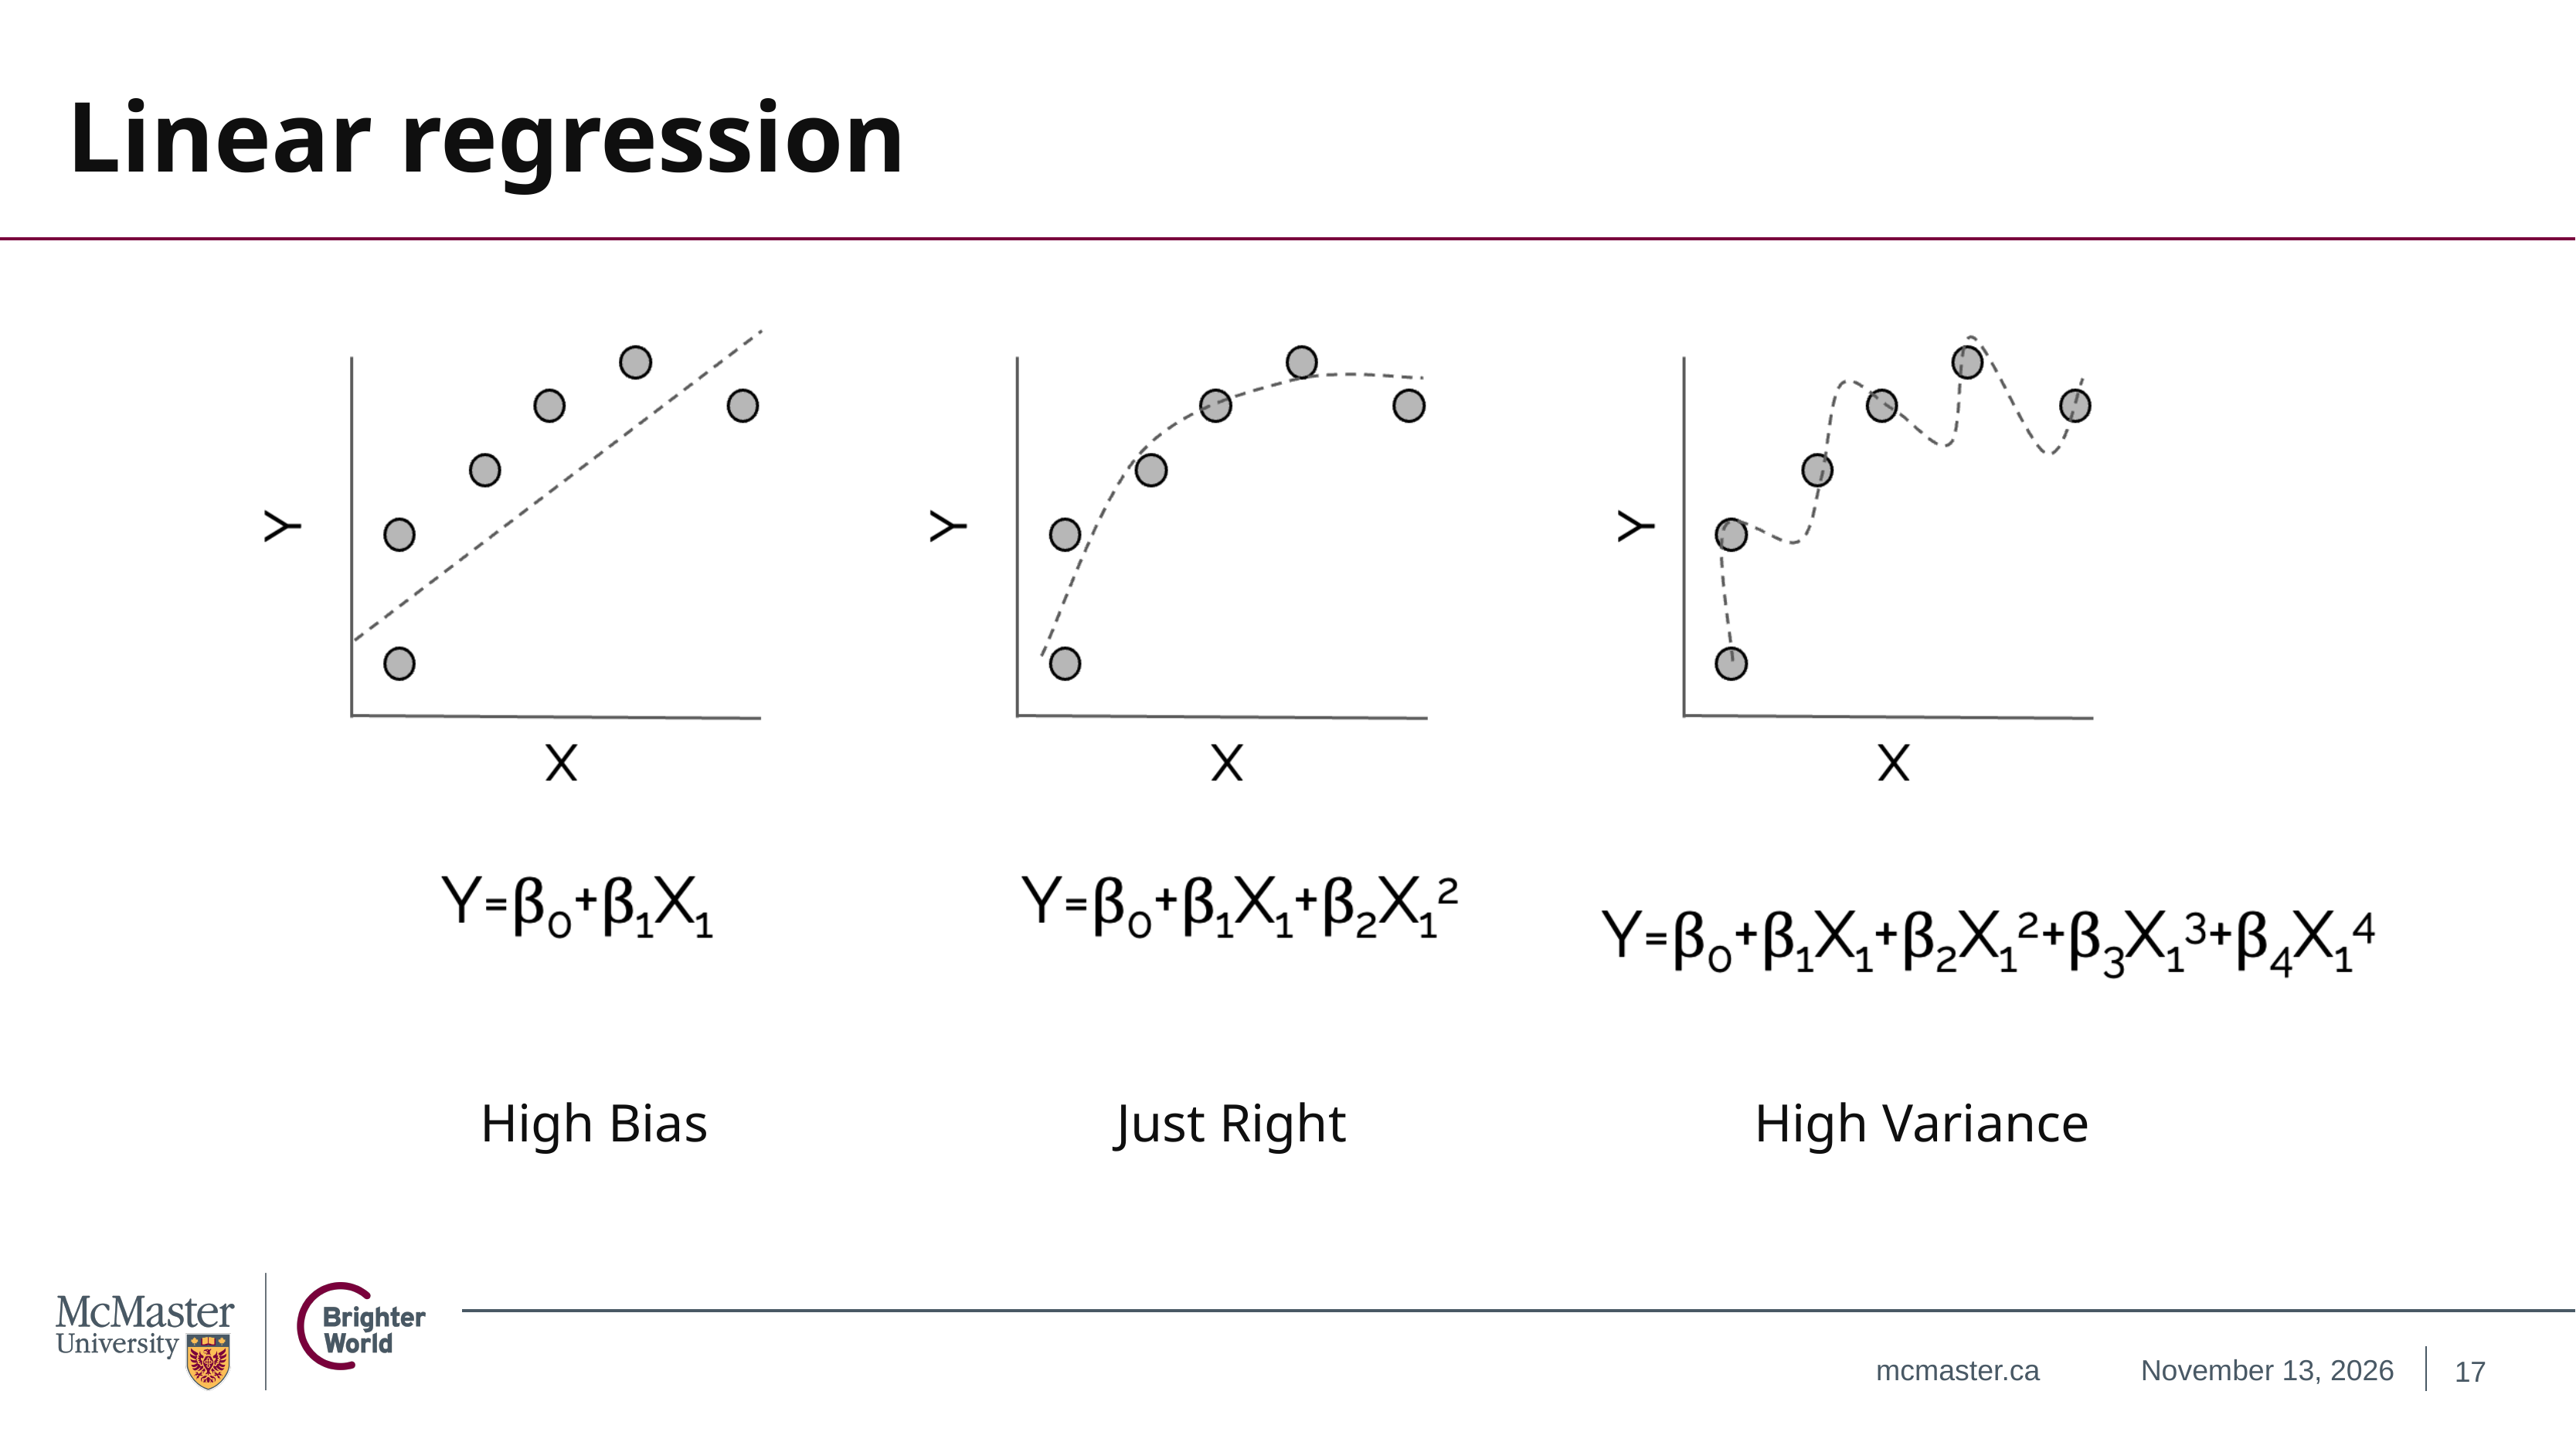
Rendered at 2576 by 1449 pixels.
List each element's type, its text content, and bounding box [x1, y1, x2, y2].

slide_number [2080, 1346, 2407, 1391]
picture [56, 1273, 426, 1391]
slide_number 17 [2442, 1346, 2540, 1395]
picture [226, 298, 2407, 1006]
text_box High Bias [468, 1079, 775, 1176]
text_box High Variance [1742, 1079, 2107, 1176]
text_box Just Right [1105, 1079, 1412, 1176]
title Linear regression [55, 58, 2520, 152]
